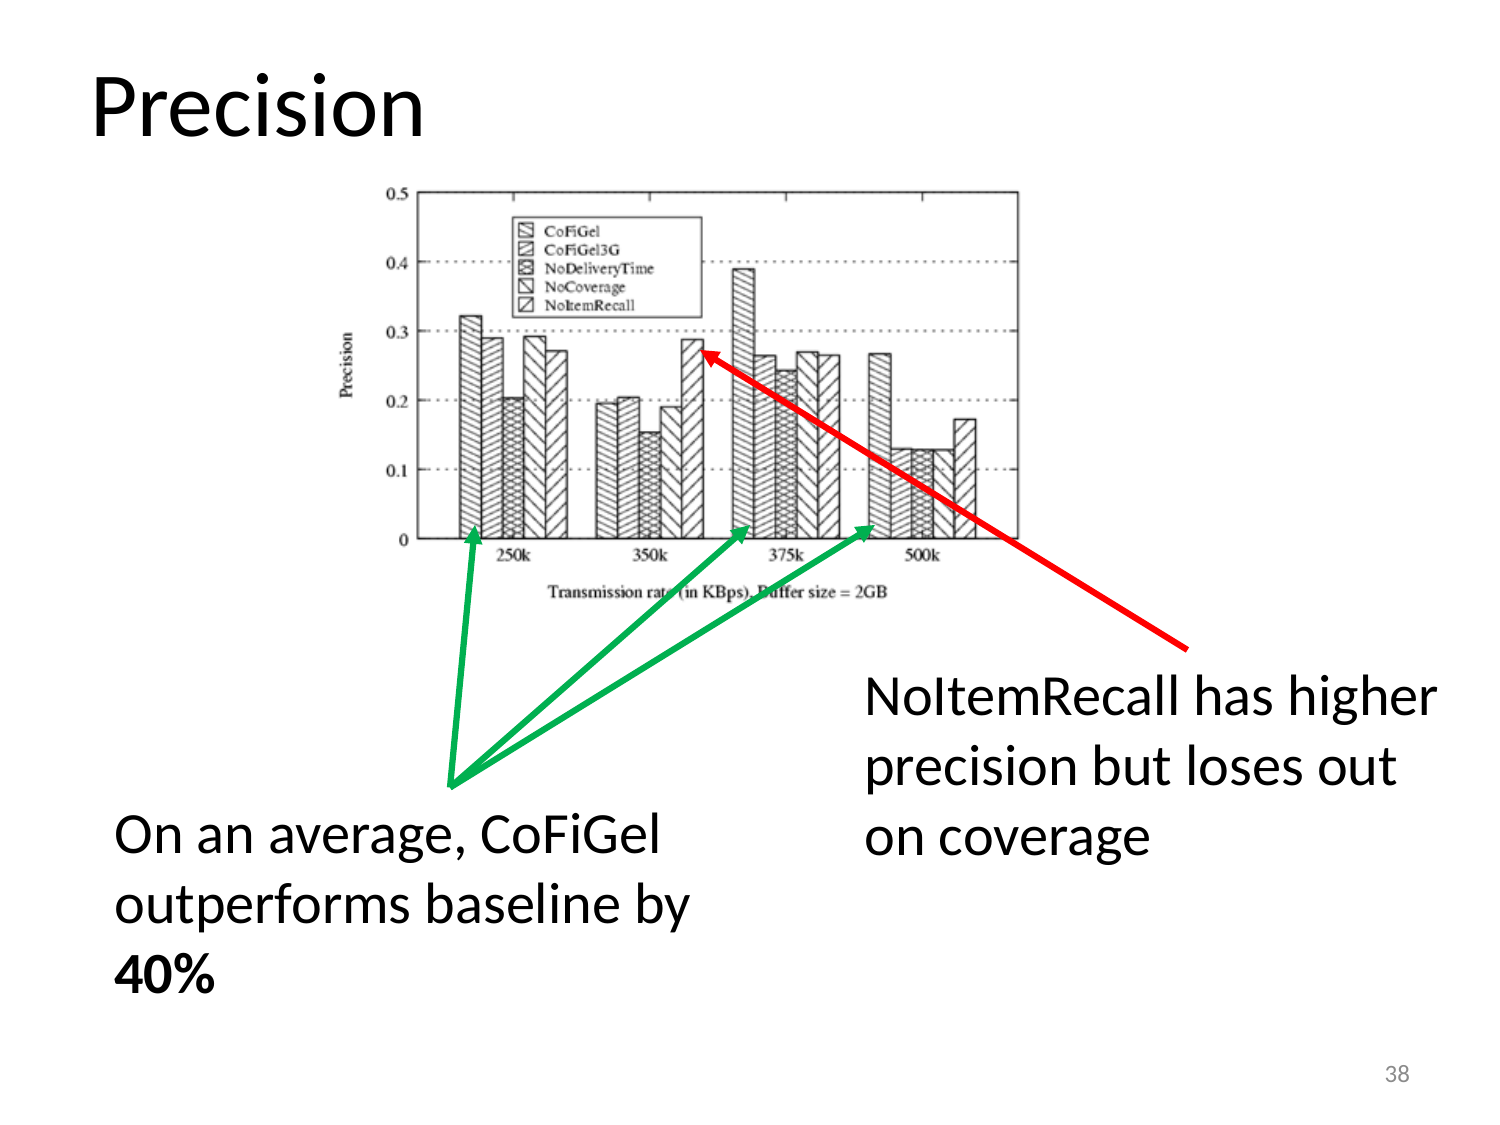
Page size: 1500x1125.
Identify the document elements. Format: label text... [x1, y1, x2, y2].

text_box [99, 524, 876, 1015]
picture [337, 187, 1026, 524]
title Precision [75, 24, 1425, 175]
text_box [699, 349, 1463, 878]
slide_number 38 [1074, 1042, 1425, 1103]
